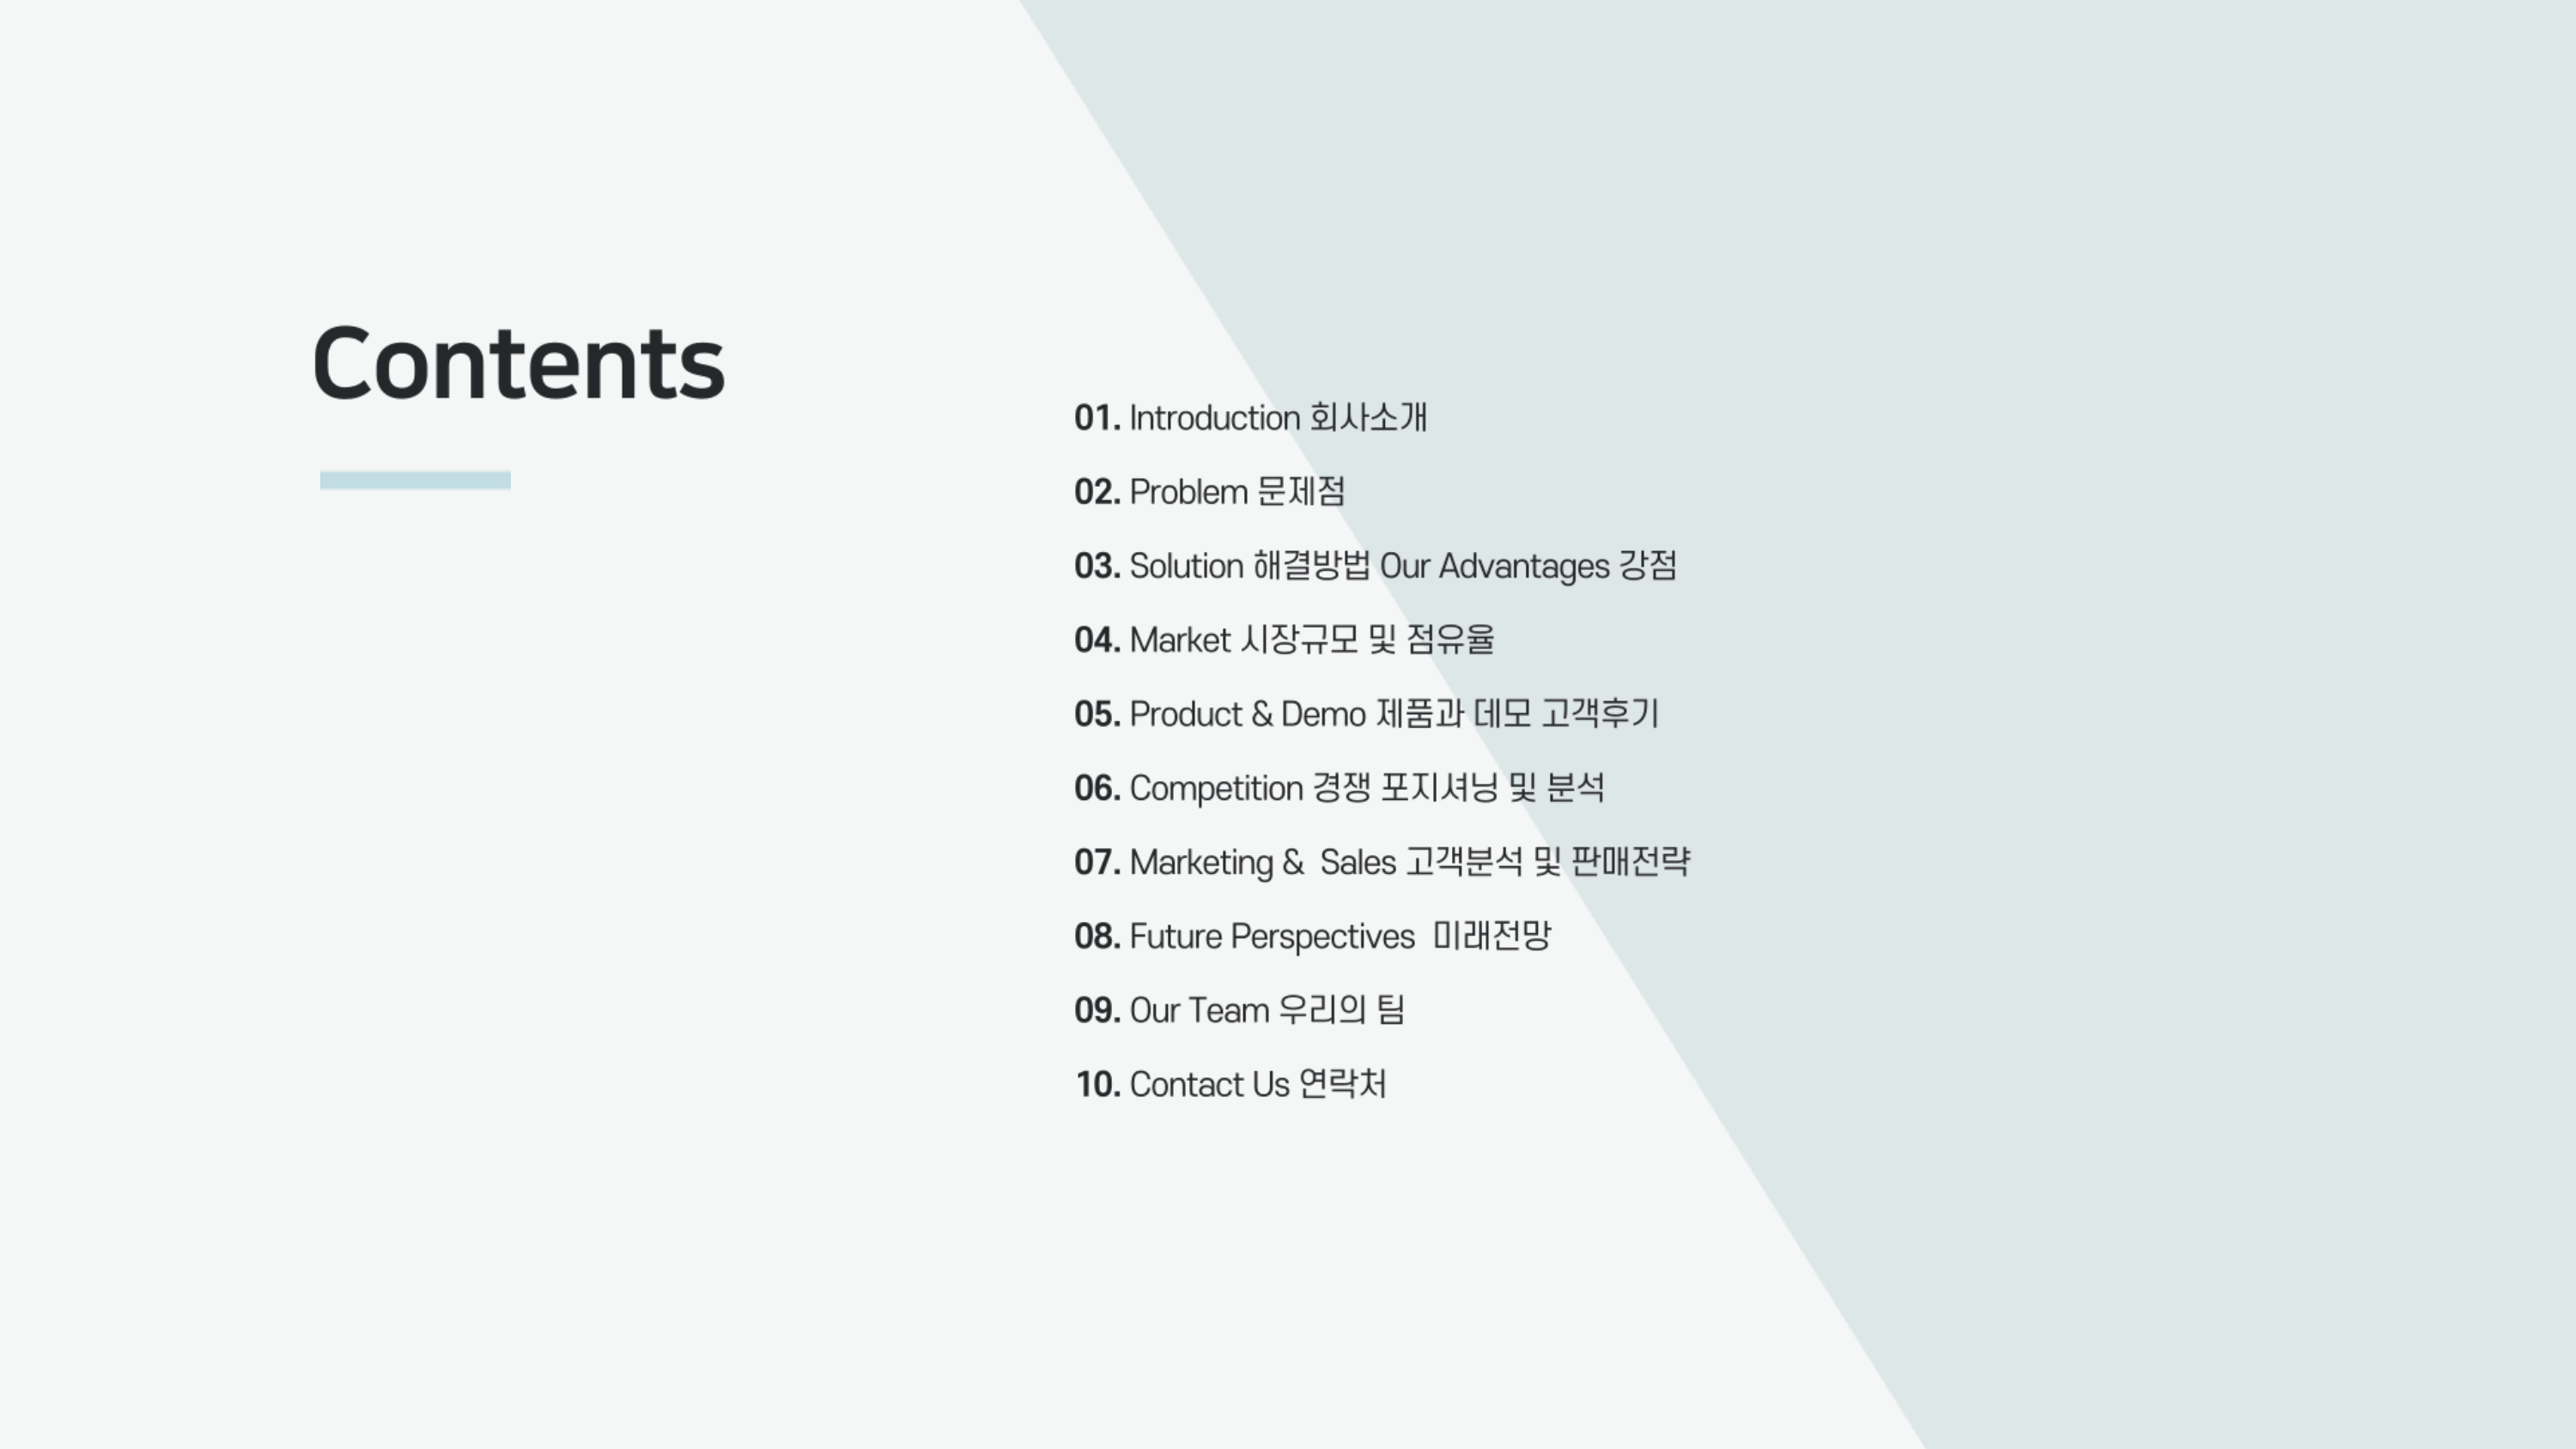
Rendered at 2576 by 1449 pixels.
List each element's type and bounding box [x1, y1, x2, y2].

picture [1022, 0, 1711, 1136]
text_box [320, 445, 512, 516]
text_box [1458, 0, 2576, 1449]
picture [295, 282, 775, 461]
